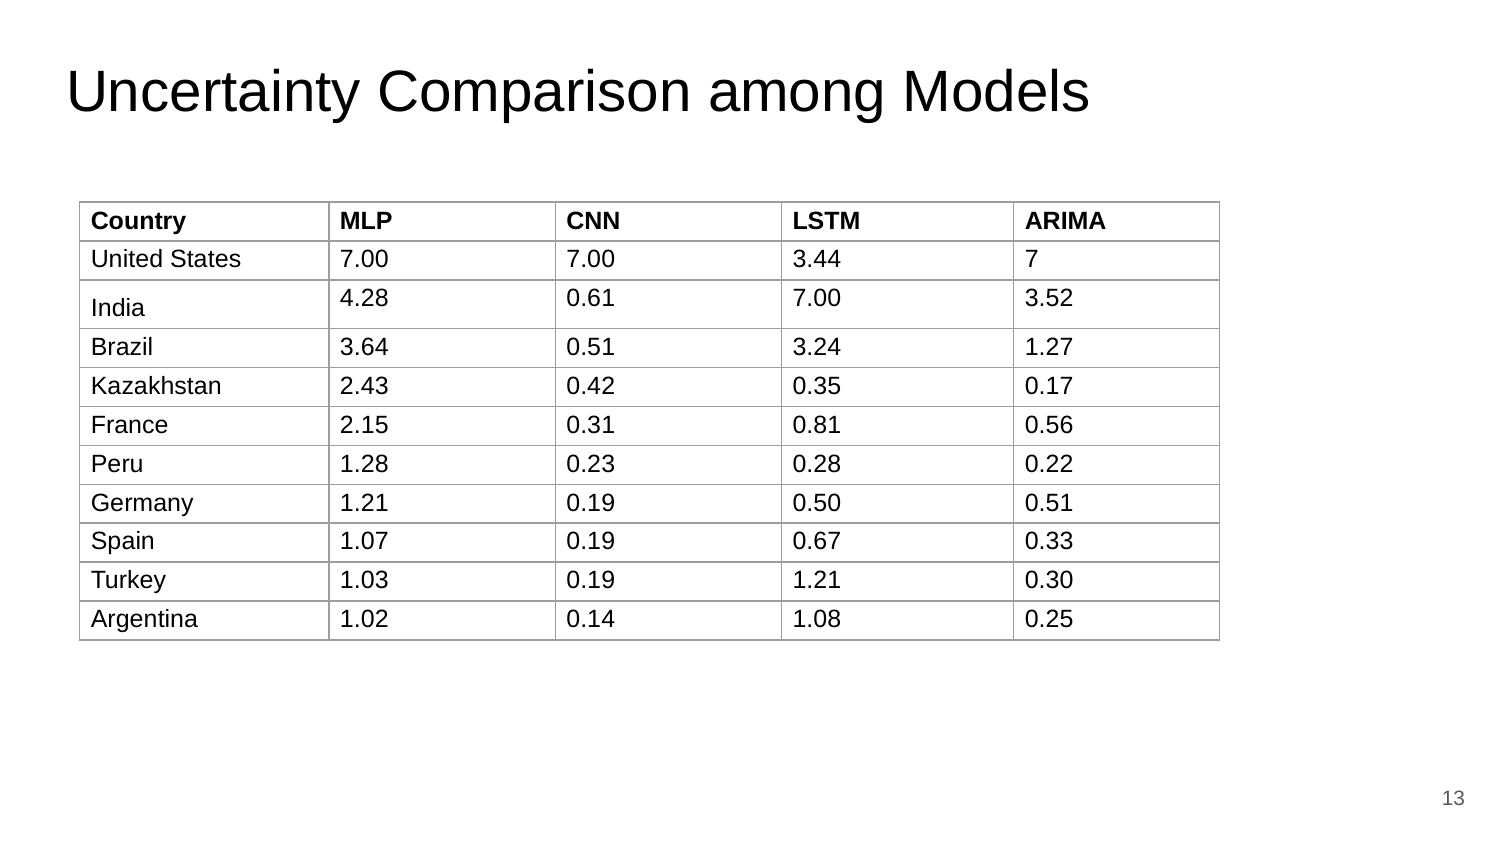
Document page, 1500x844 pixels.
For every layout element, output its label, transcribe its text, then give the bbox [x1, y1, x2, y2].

title Uncertainty Comparison among Models [51, 37, 1449, 132]
table_cell 0.81 [782, 407, 1013, 445]
table_cell Peru [80, 446, 328, 484]
table_cell 7.00 [330, 242, 555, 279]
table_cell 1.08 [782, 602, 1013, 639]
table_cell 0.42 [556, 368, 781, 406]
table_cell 0.35 [782, 368, 1013, 406]
table_cell 2.43 [330, 368, 555, 406]
table_cell 1.27 [1014, 329, 1219, 367]
table_cell 0.51 [556, 329, 781, 367]
table_cell France [80, 407, 328, 445]
table_cell Turkey [80, 563, 328, 600]
table_cell Kazakhstan [80, 368, 328, 406]
table_cell 0.51 [1014, 485, 1219, 522]
table_cell 0.28 [782, 446, 1013, 484]
table_cell 0.25 [1014, 602, 1219, 639]
table_cell 3.52 [1014, 281, 1219, 328]
table_cell 3.44 [782, 242, 1013, 279]
table_cell 1.28 [330, 446, 555, 484]
table_cell India [80, 281, 328, 328]
table_cell 2.15 [330, 407, 555, 445]
table_cell 0.14 [556, 602, 781, 639]
table_header CNN [556, 203, 781, 240]
table_cell 0.19 [556, 524, 781, 561]
slide_number 13 [1389, 764, 1480, 830]
table_cell 0.56 [1014, 407, 1219, 445]
table_cell Brazil [80, 329, 328, 367]
table_cell 0.50 [782, 485, 1013, 522]
table_cell 0.67 [782, 524, 1013, 561]
table_cell 0.23 [556, 446, 781, 484]
list [51, 189, 1449, 750]
table_cell 4.28 [330, 281, 555, 328]
table_cell 1.02 [330, 602, 555, 639]
table_cell 3.64 [330, 329, 555, 367]
table_header LSTM [782, 203, 1013, 240]
table_cell 0.30 [1014, 563, 1219, 600]
table_header ARIMA [1014, 203, 1219, 240]
table_header Country [80, 203, 328, 240]
table_header MLP [330, 203, 555, 240]
table_cell 0.19 [556, 485, 781, 522]
table_cell 3.24 [782, 329, 1013, 367]
table_cell 1.03 [330, 563, 555, 600]
table_cell Germany [80, 485, 328, 522]
table_cell 0.33 [1014, 524, 1219, 561]
table_cell 0.22 [1014, 446, 1219, 484]
table_cell 1.21 [782, 563, 1013, 600]
table_cell Argentina [80, 602, 328, 639]
table_cell 7.00 [556, 242, 781, 279]
table_cell 7 [1014, 242, 1219, 279]
table_cell Spain [80, 524, 328, 561]
table_cell 0.61 [556, 281, 781, 328]
table_cell 1.21 [330, 485, 555, 522]
table_cell 0.31 [556, 407, 781, 445]
table_cell 0.19 [556, 563, 781, 600]
table_cell United States [80, 242, 328, 279]
table_cell 0.17 [1014, 368, 1219, 406]
table_cell 1.07 [330, 524, 555, 561]
table_cell 7.00 [782, 281, 1013, 328]
